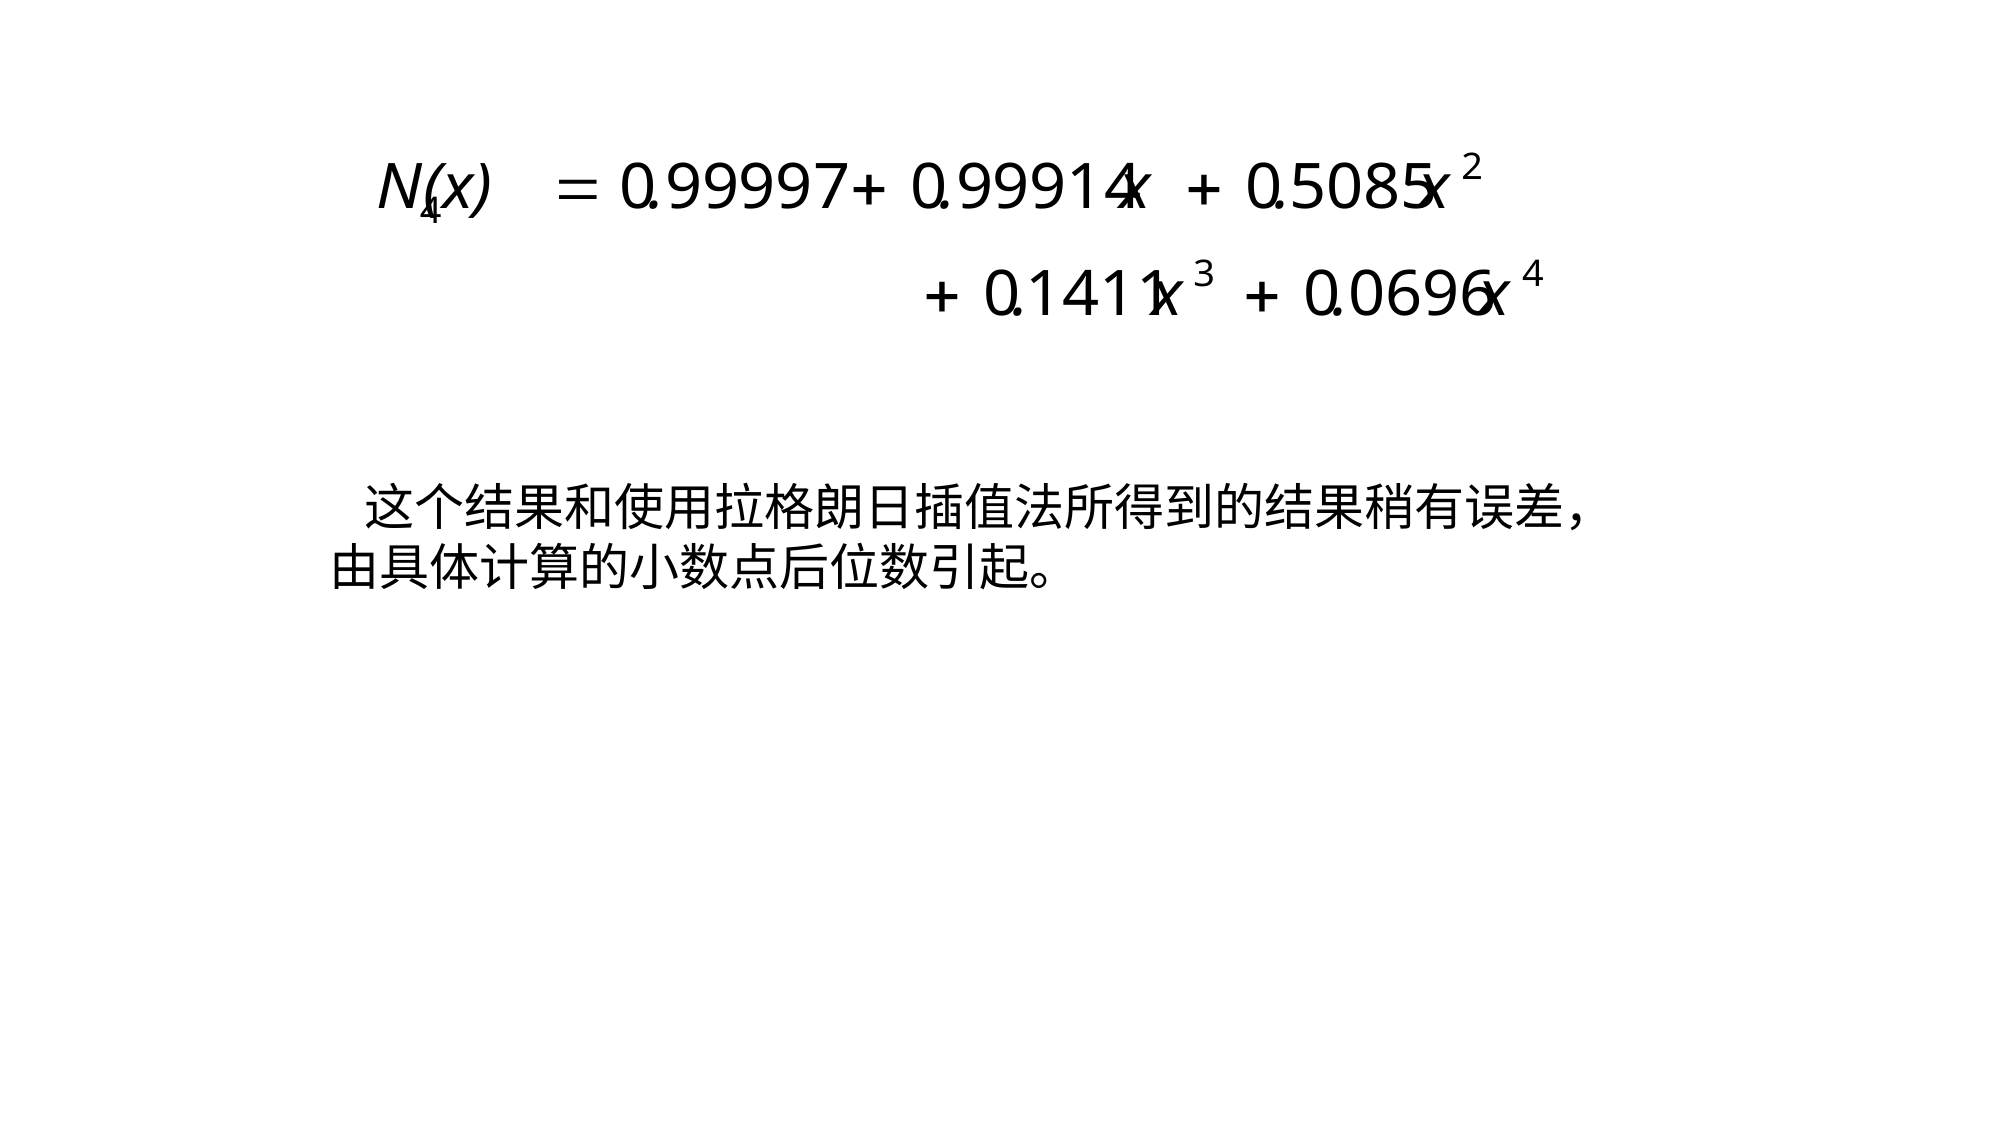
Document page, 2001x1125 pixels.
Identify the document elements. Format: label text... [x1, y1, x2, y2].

text_box 这个结果和使用拉格朗日插值法所得到的结果稍有误差，由具体计算的小数点后位数引起。 [314, 467, 1674, 603]
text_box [365, 136, 1552, 327]
